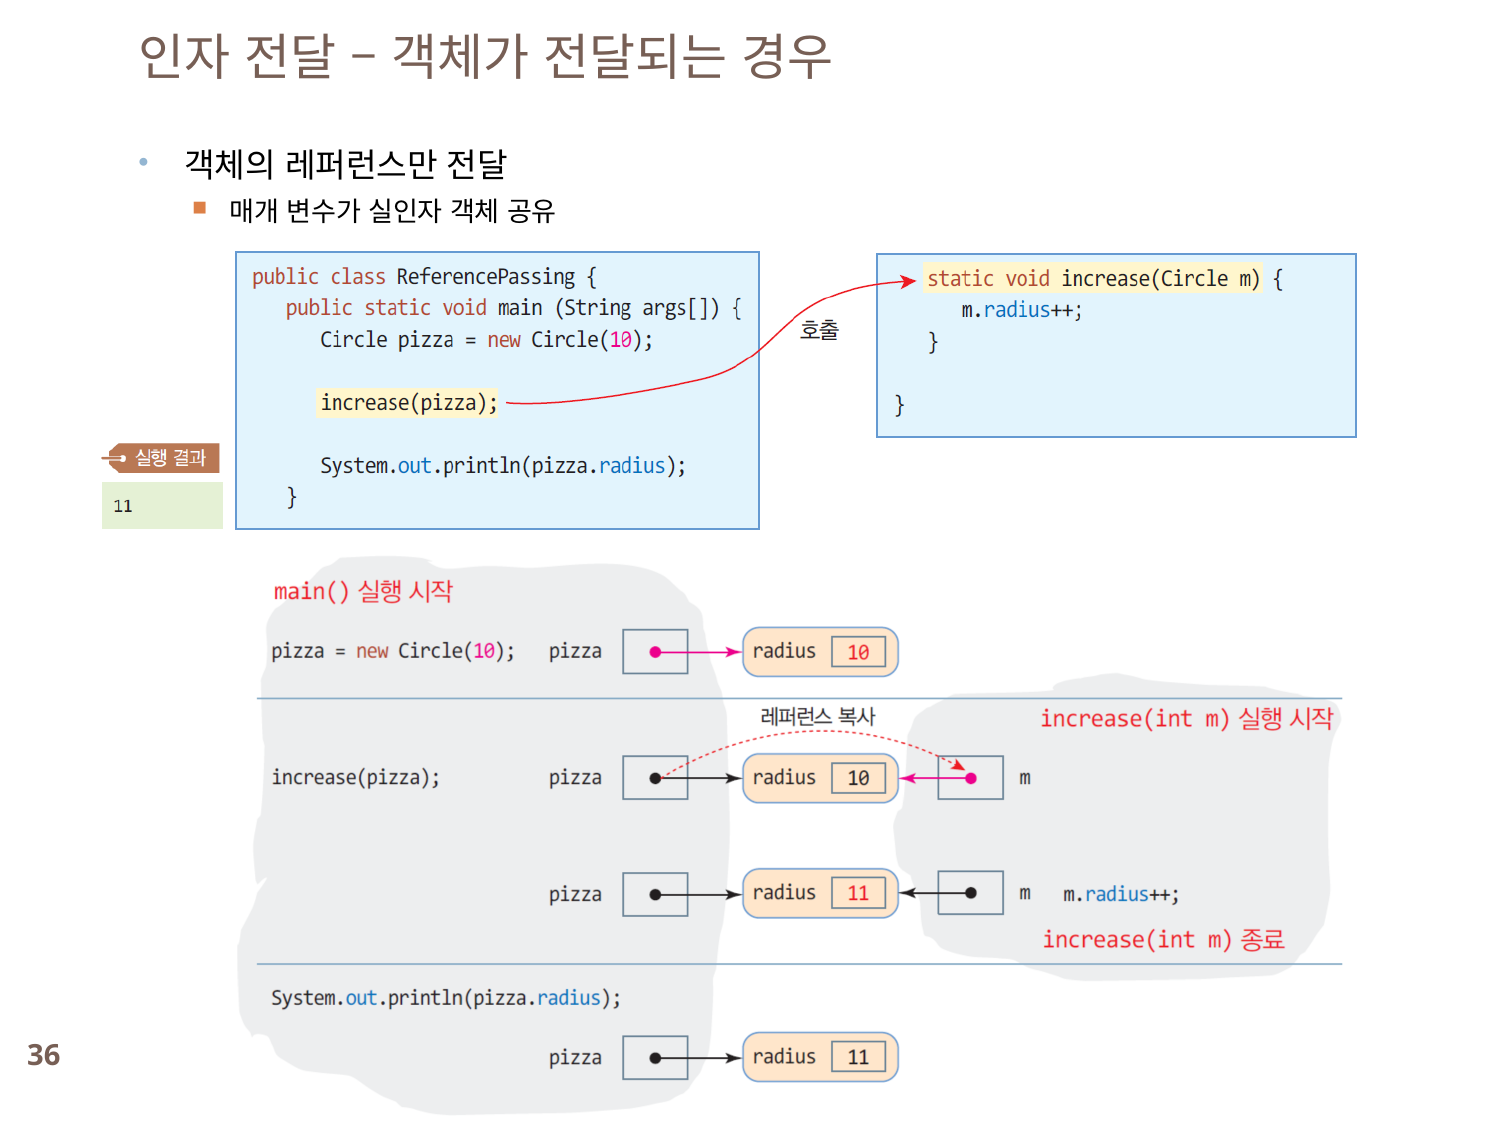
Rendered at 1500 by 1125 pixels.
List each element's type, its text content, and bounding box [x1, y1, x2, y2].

picture [88, 238, 1365, 539]
list 객체의 레퍼런스만 전달 매개 변수가 실인자 객체 공유 [64, 137, 1403, 965]
title 인자 전달 – 객체가 전달되는 경우 [123, 0, 1462, 112]
picture [237, 552, 1349, 1122]
slide_number 36 [0, 1025, 88, 1088]
